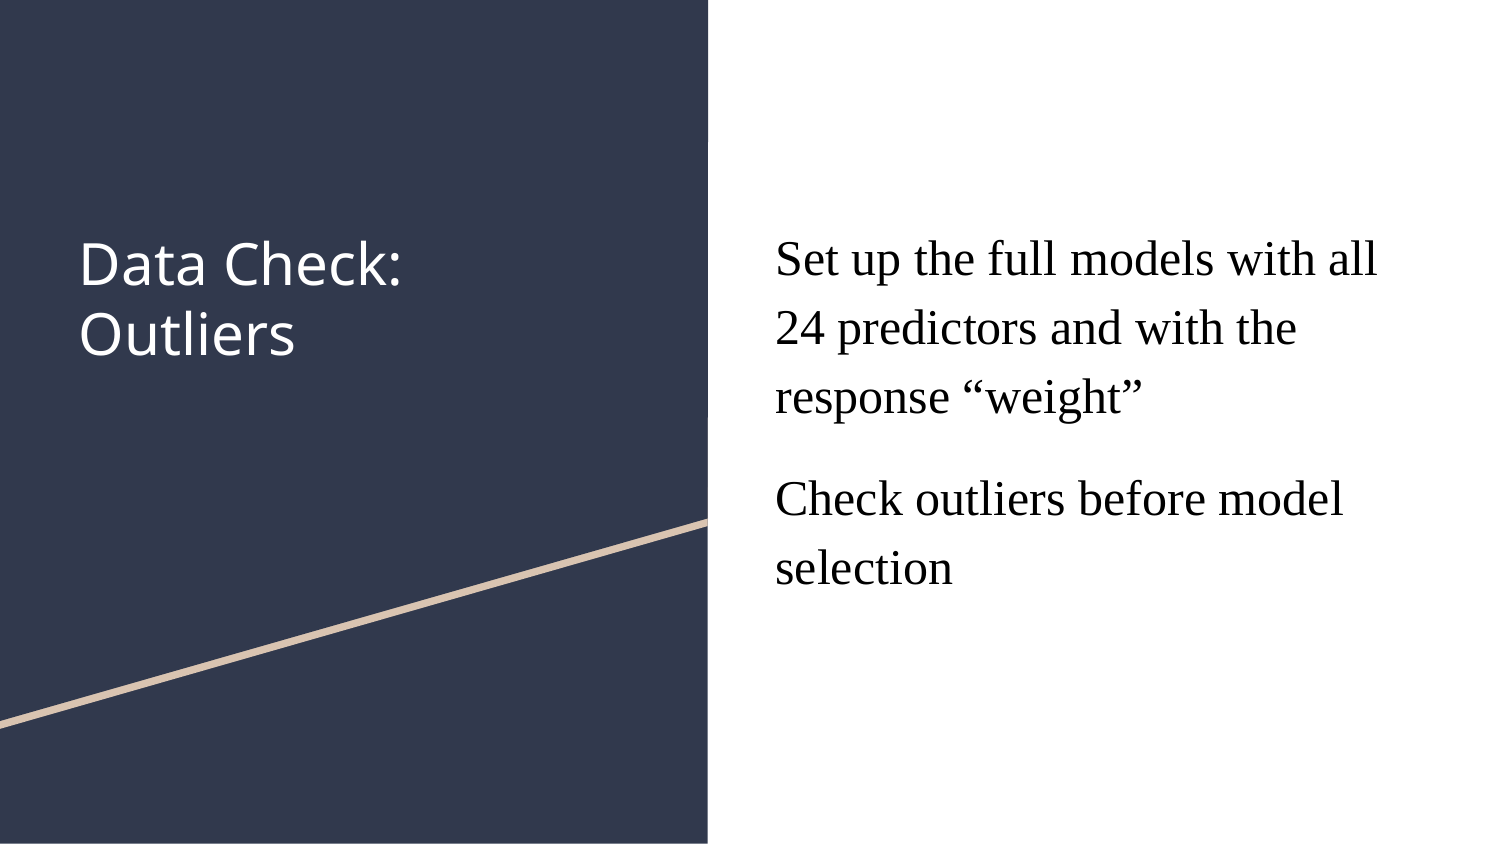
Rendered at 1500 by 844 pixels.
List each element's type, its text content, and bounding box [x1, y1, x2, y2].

title Data Check: Outliers [63, 212, 672, 625]
list Set up the full models with all 24 predictors and with the response “weight” Check outliers before model selection [760, 201, 1444, 728]
